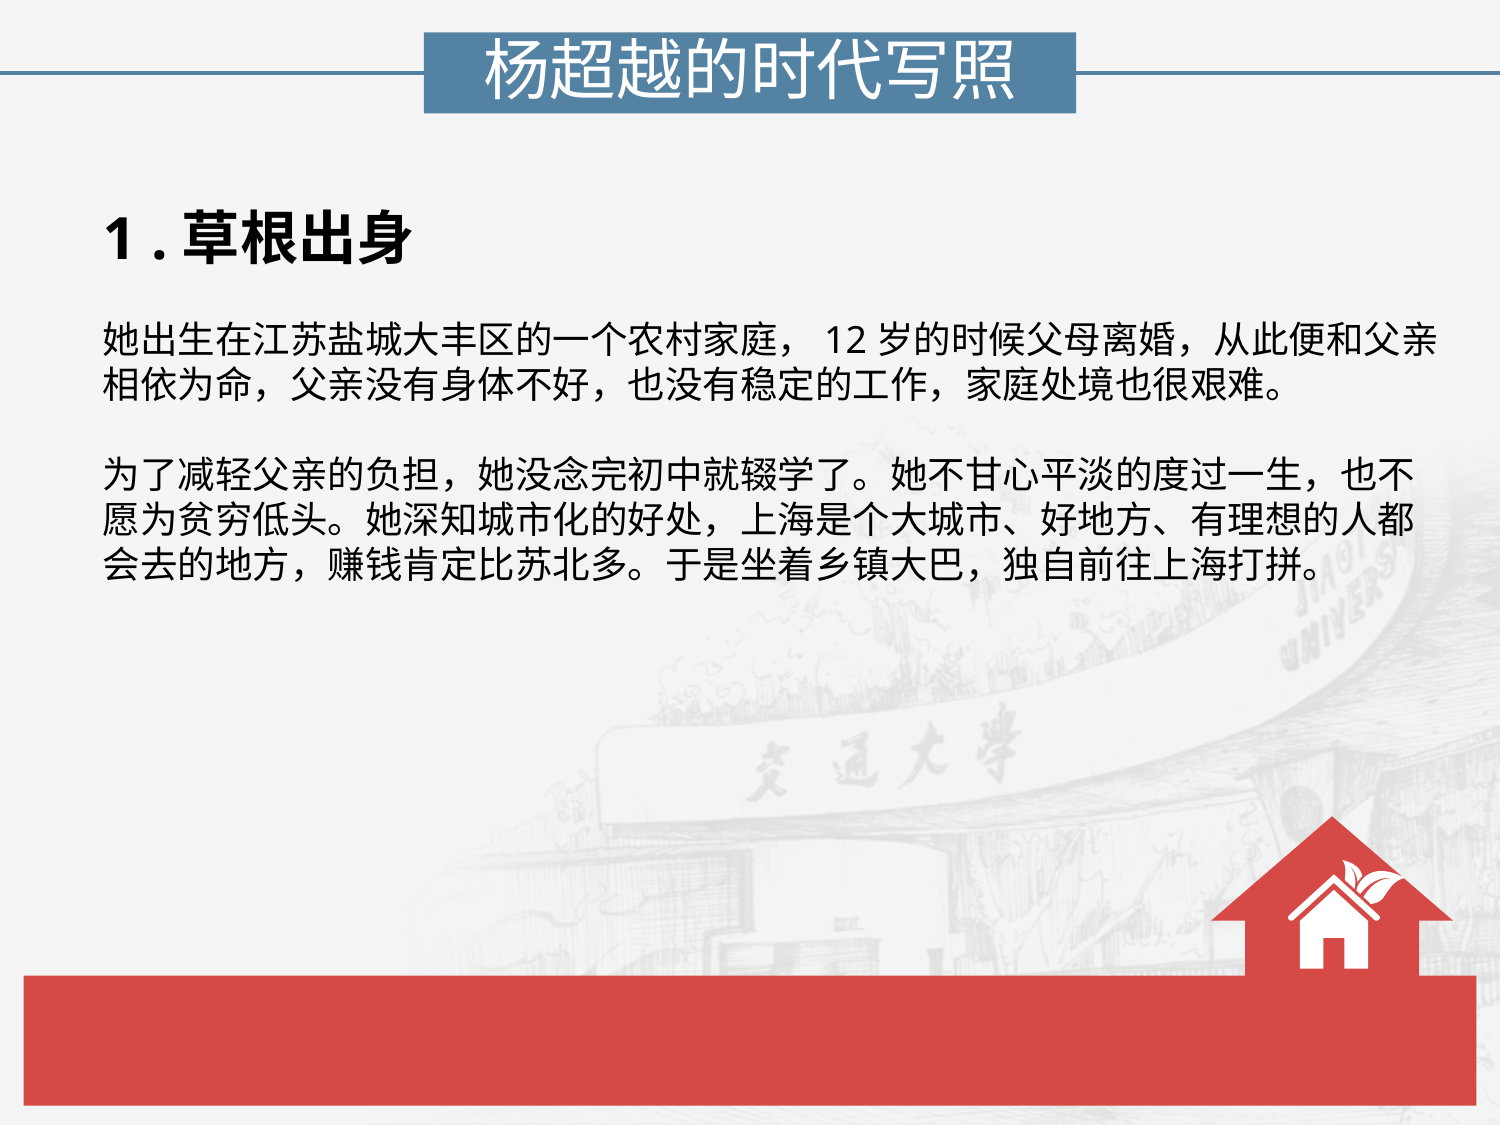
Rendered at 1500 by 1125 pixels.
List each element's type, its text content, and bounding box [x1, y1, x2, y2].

text_box 杨超越的时代写照 [423, 32, 1077, 114]
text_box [23, 816, 1477, 1106]
text_box 1 .草根出身 她出生在江苏盐城大丰区的一个农村家庭，12岁的时候父母离婚，从此便和父亲相依为命，父亲没有身体不好，也没有稳定的工作，家庭处境也很艰难。 为了减轻父亲的负担，她没念完初中就辍学了。她不甘心平淡的度过一生，也不愿为贫穷低头。她深知城市化的好处，上海是个大城市、好地方、有理想的人都会去的地方，赚钱肯定比苏北多。于是坐着乡镇大巴，独自前往上海打拼。 [87, 179, 1460, 639]
